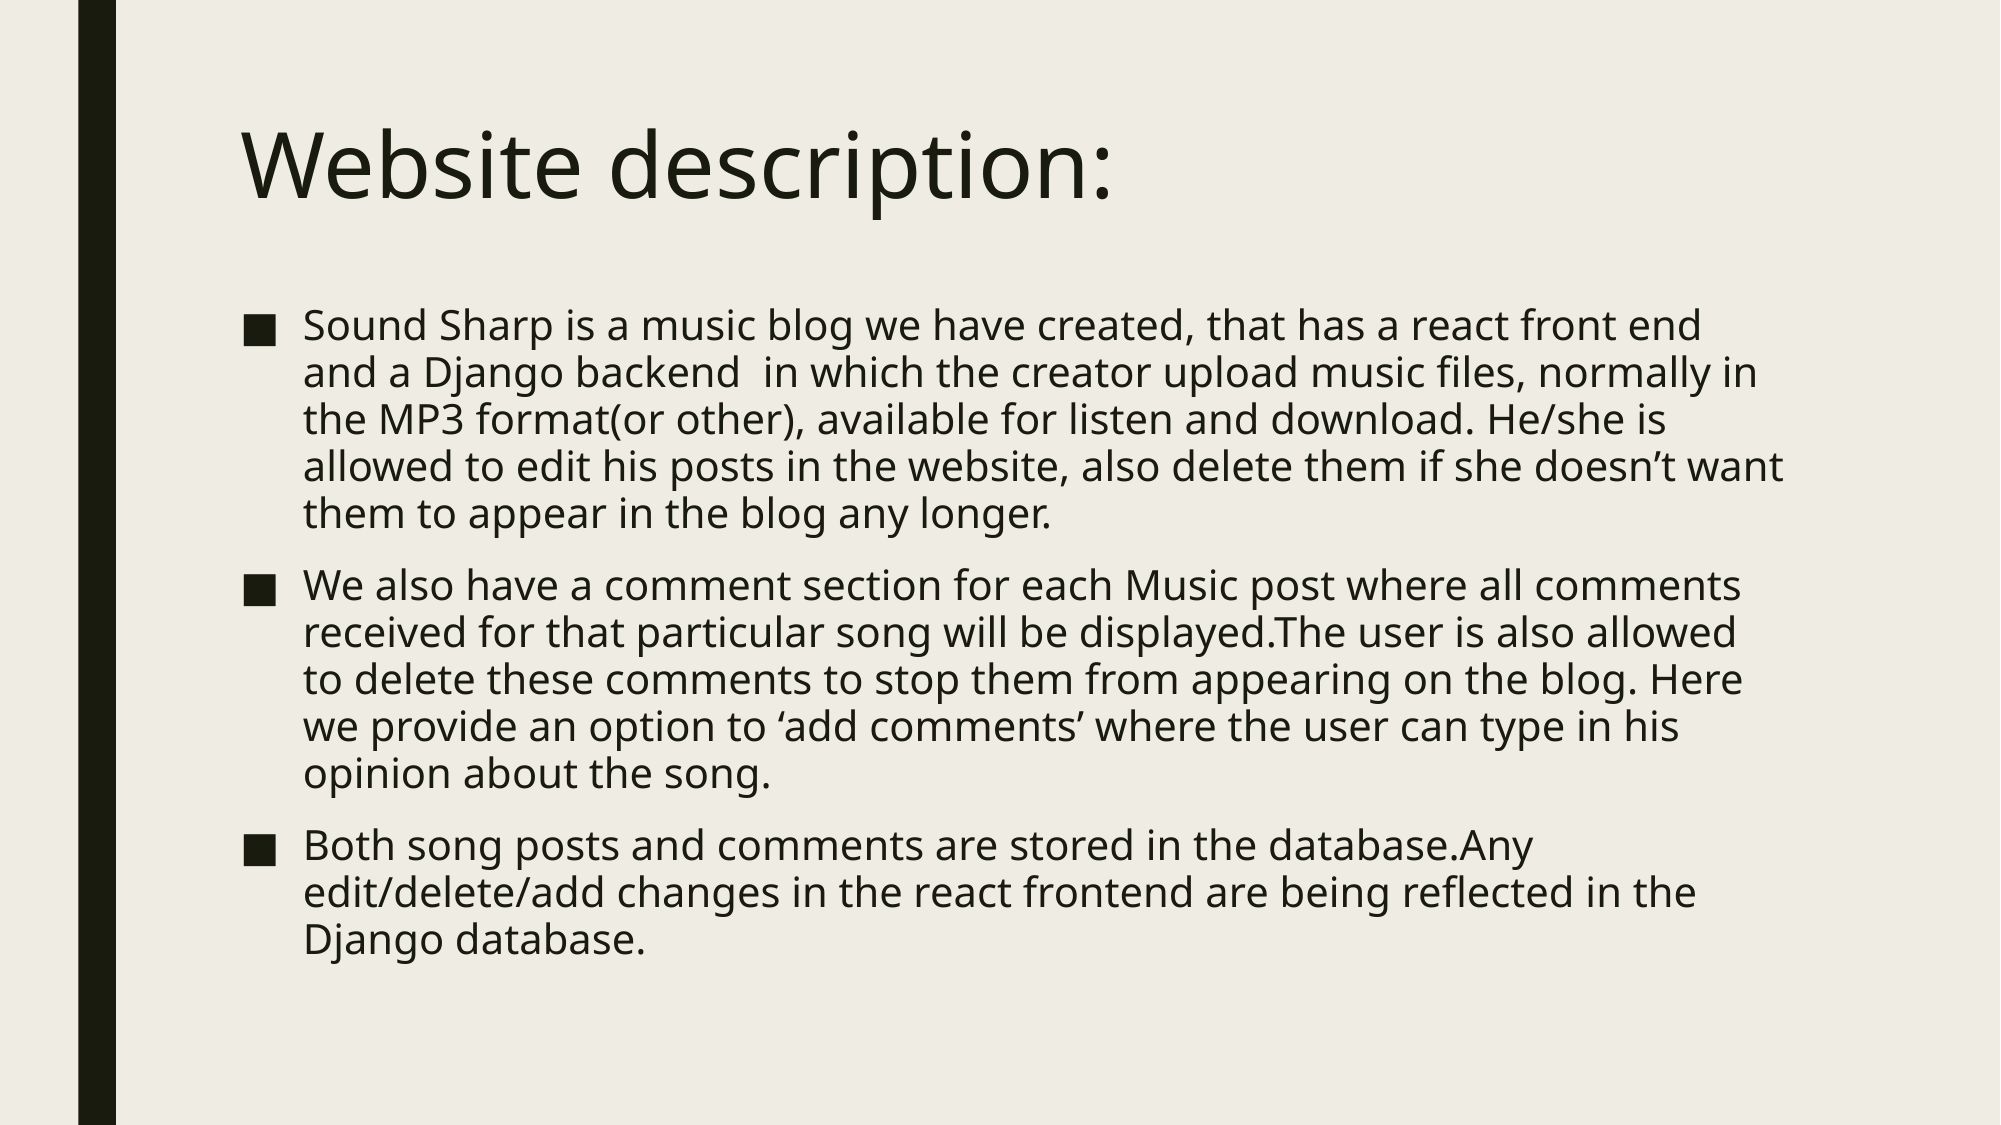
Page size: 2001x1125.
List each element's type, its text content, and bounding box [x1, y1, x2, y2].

list Sound Sharp is a music blog we have created, that has a react front end and a Django backend in which the creator upload music files, normally in the MP3 format(or other), available for listen and download. He/she is allowed to edit his posts in the website, also delete them if she doesn’t want them to appear in the blog any longer. We also have a comment section for each Music post where all comments received for that particular song will be displayed.The user is also allowed to delete these comments to stop them from appearing on the blog. Here we provide an option to ‘add comments’ where the user can type in his opinion about the song. Both song posts and comments are stored in the database.Any edit/delete/add changes in the react frontend are being reflected in the Django database. [225, 295, 1800, 1013]
title Website description: [225, 112, 1800, 295]
